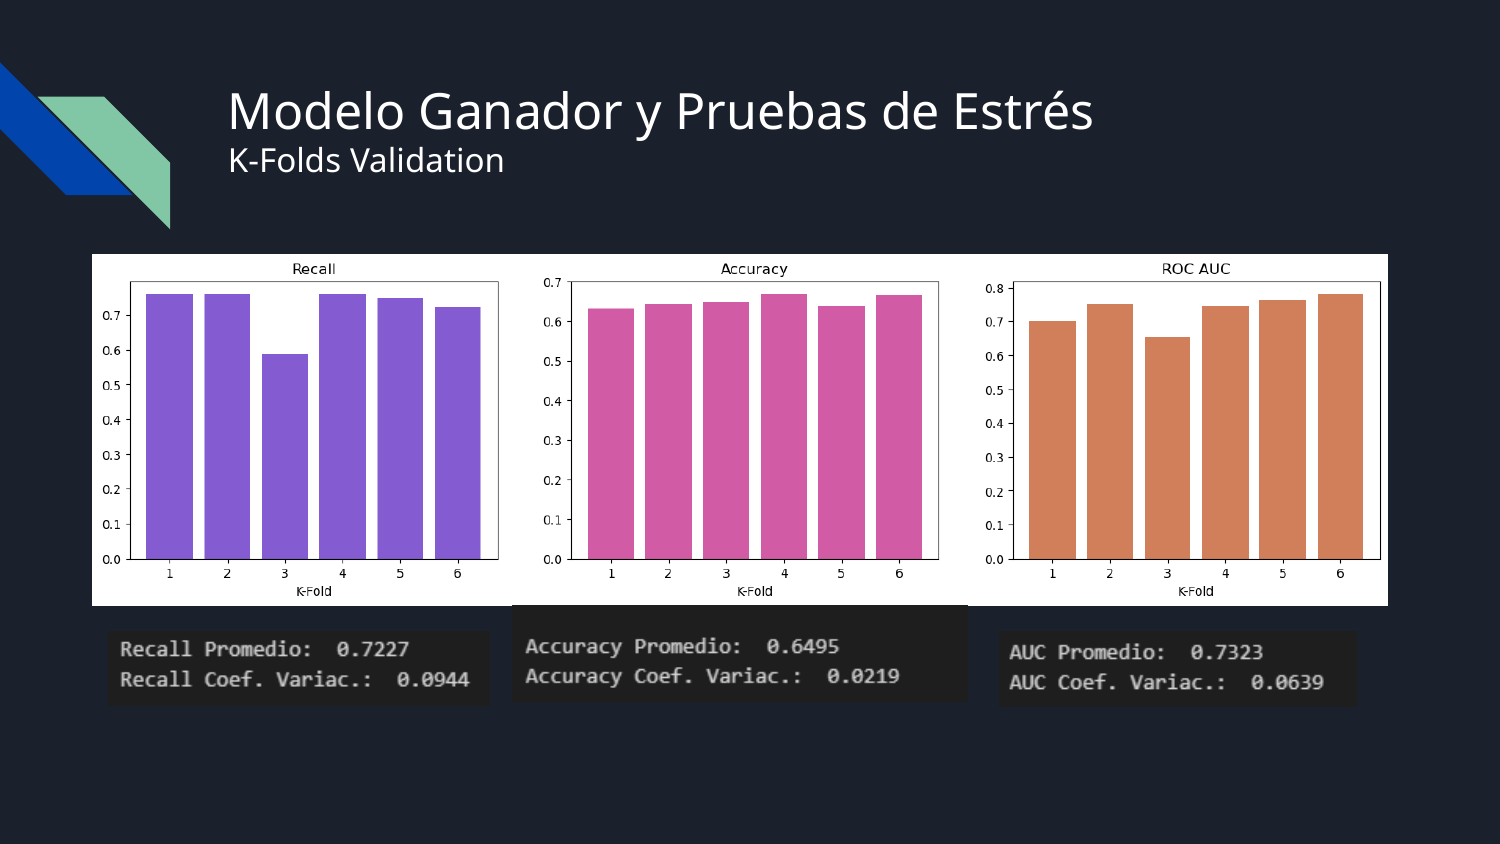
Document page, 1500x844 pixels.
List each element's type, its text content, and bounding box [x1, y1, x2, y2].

picture [999, 630, 1357, 707]
title Modelo Ganador y Pruebas de Estrés K-Folds Validation [212, 64, 1368, 215]
picture [107, 631, 490, 706]
picture [91, 254, 1389, 703]
